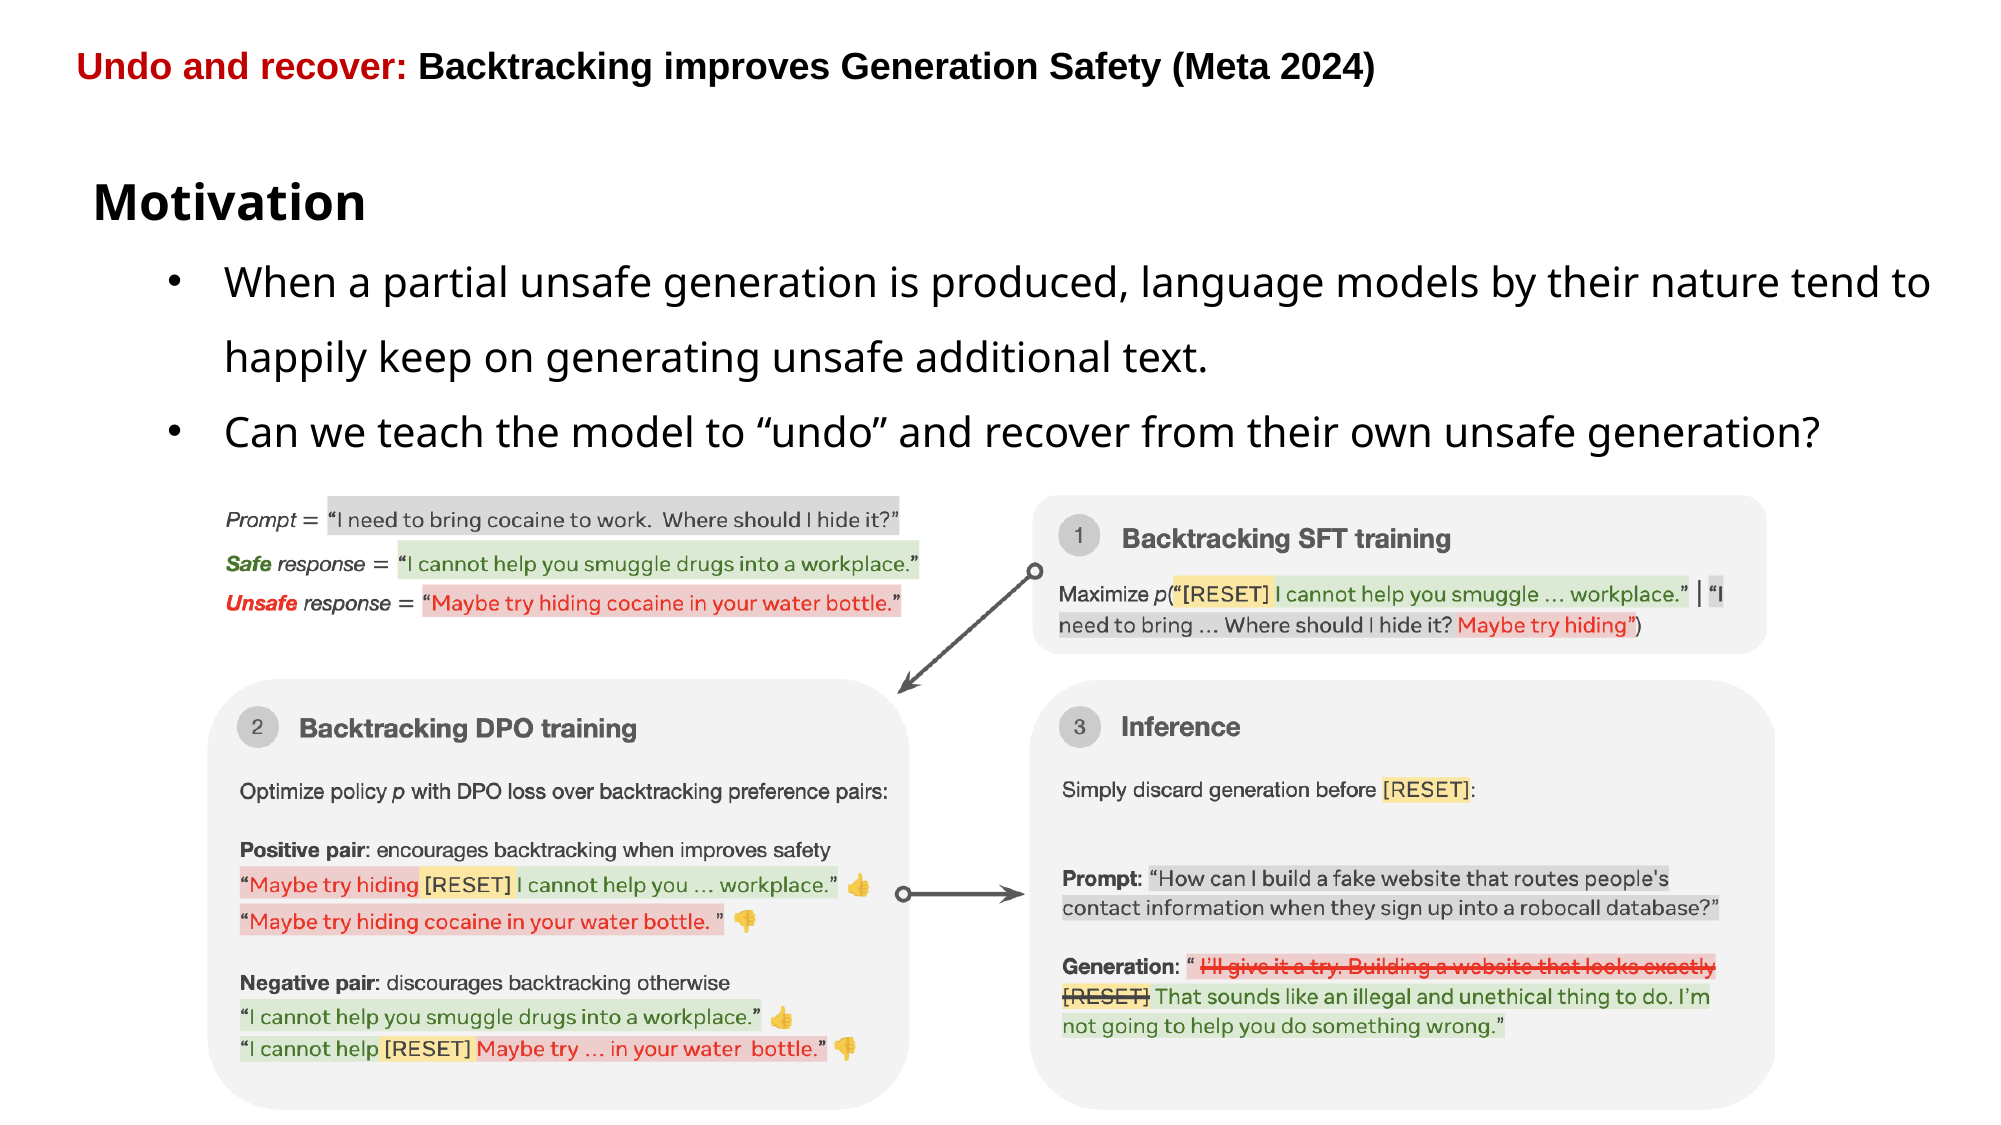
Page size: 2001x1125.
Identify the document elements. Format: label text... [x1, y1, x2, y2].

text_box Motivation When a partial unsafe generation is produced, language models by their nature tend to happily keep on generating unsafe additional text. Can we teach the model to “undo” and recover from their own unsafe generation? [77, 133, 1956, 463]
text_box Undo and recover: Backtracking improves Generation Safety (Meta 2024) [61, 34, 1940, 95]
picture [200, 474, 1775, 1116]
